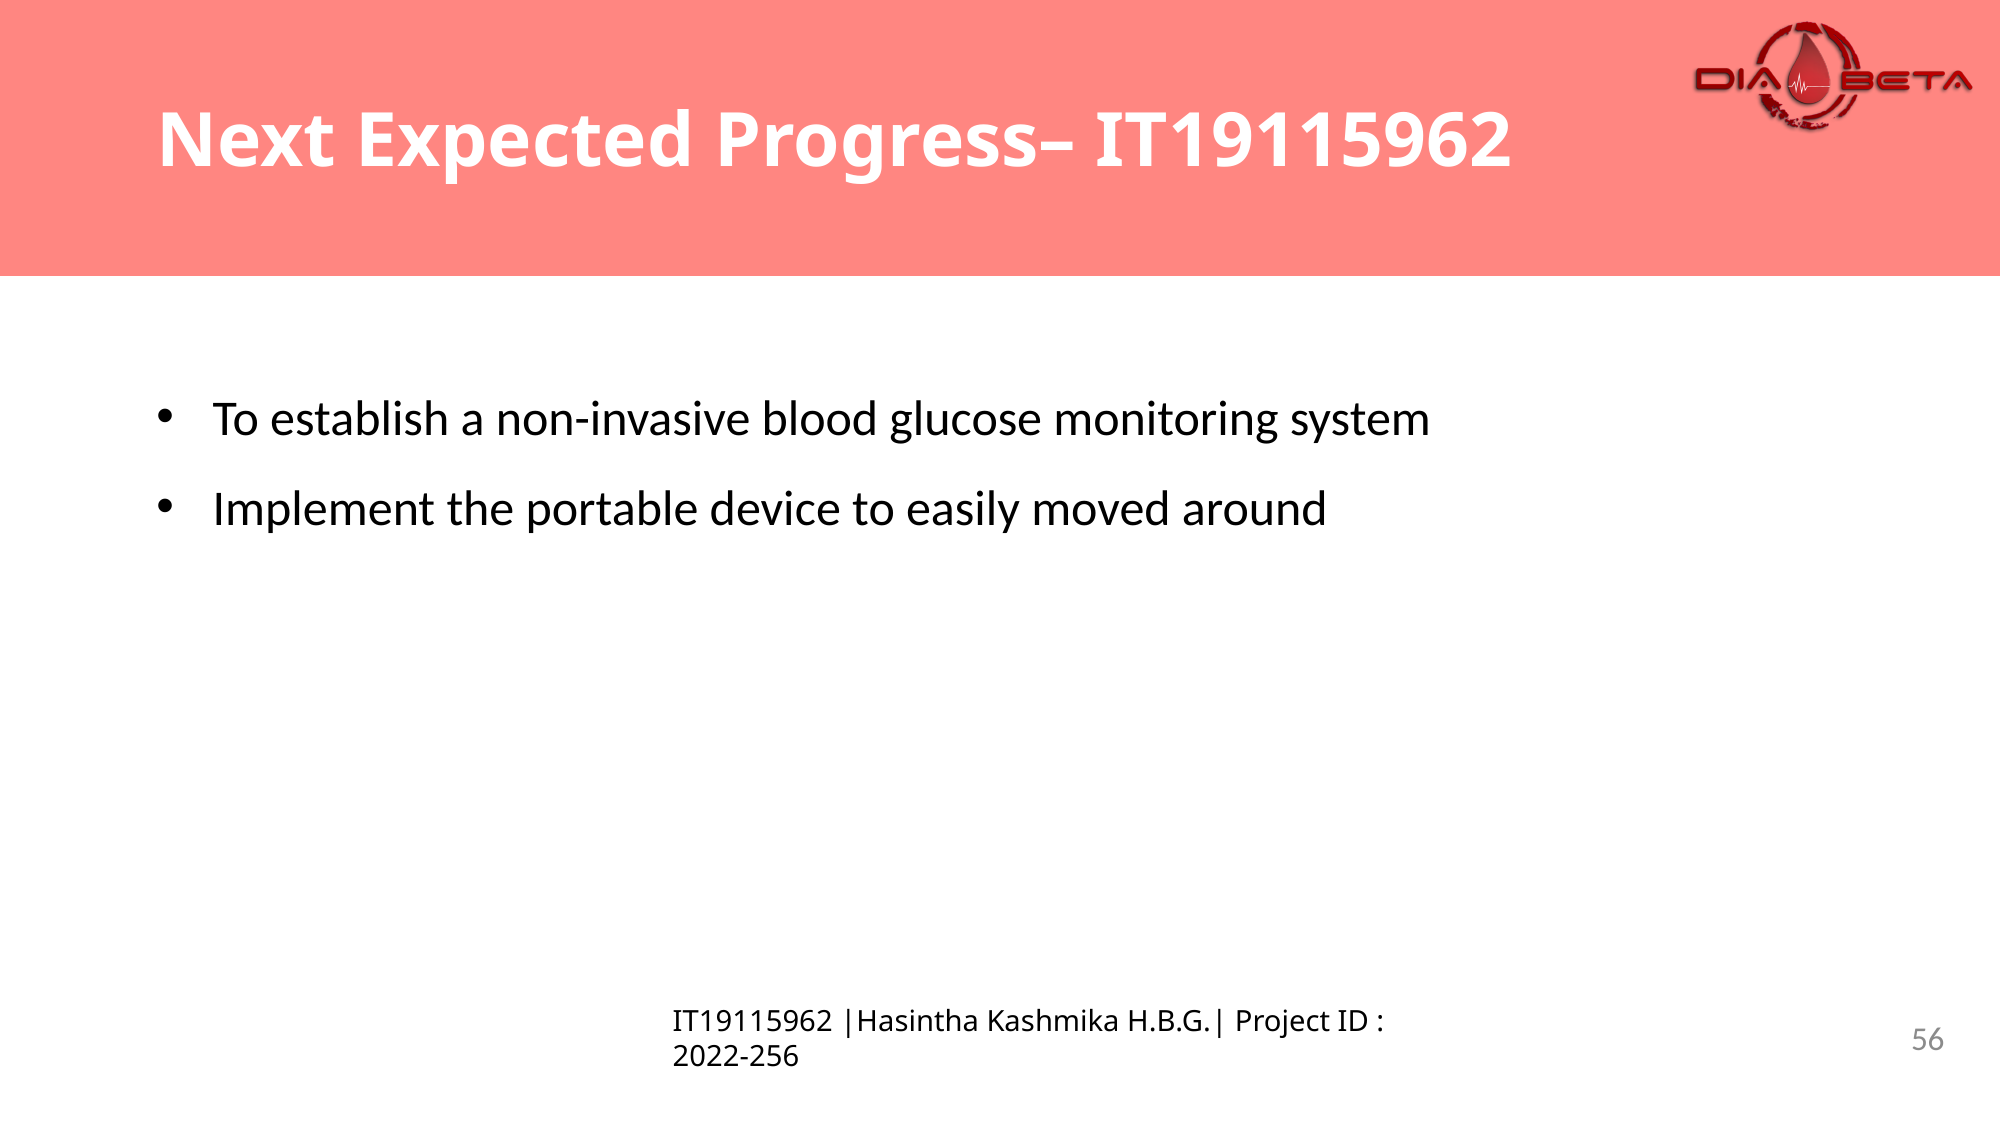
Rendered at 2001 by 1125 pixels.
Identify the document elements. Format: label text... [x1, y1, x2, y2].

text_box IT19115962 |Hasintha Kashmika H.B.G.| Project ID : 2022-256 [657, 1007, 1468, 1067]
slide_number 56 [1513, 1007, 1960, 1068]
picture [1575, 0, 2000, 220]
text_box To establish a non-invasive blood glucose monitoring system Implement the portable device to easily moved around [141, 347, 1571, 648]
text_box [0, 0, 2000, 277]
text_box Next Expected Progress– IT19115962 [141, 101, 1575, 189]
